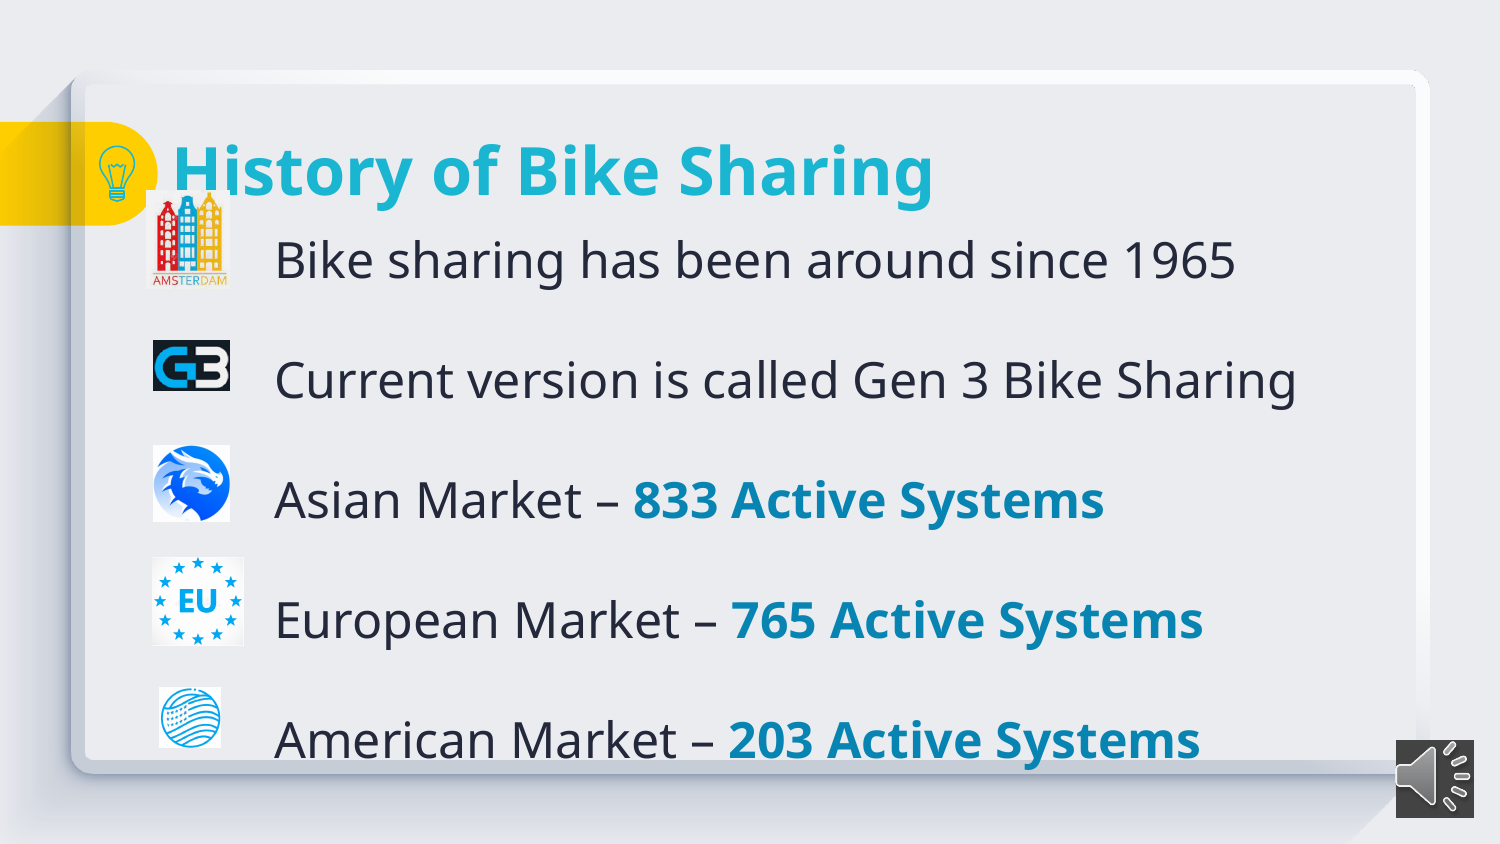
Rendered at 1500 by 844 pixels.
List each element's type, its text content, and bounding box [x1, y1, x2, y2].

list Bike sharing has been around since 1965 Current version is called Gen 3 Bike Sharing Asian Market – 833 Active Systems European Market – 765 Active Systems American Market – 203 Active Systems [171, 168, 1354, 704]
picture [0, 0, 1500, 844]
slide_number 4 [1414, 759, 1500, 844]
title History of Bike Sharing [171, 121, 1354, 168]
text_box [99, 146, 135, 202]
